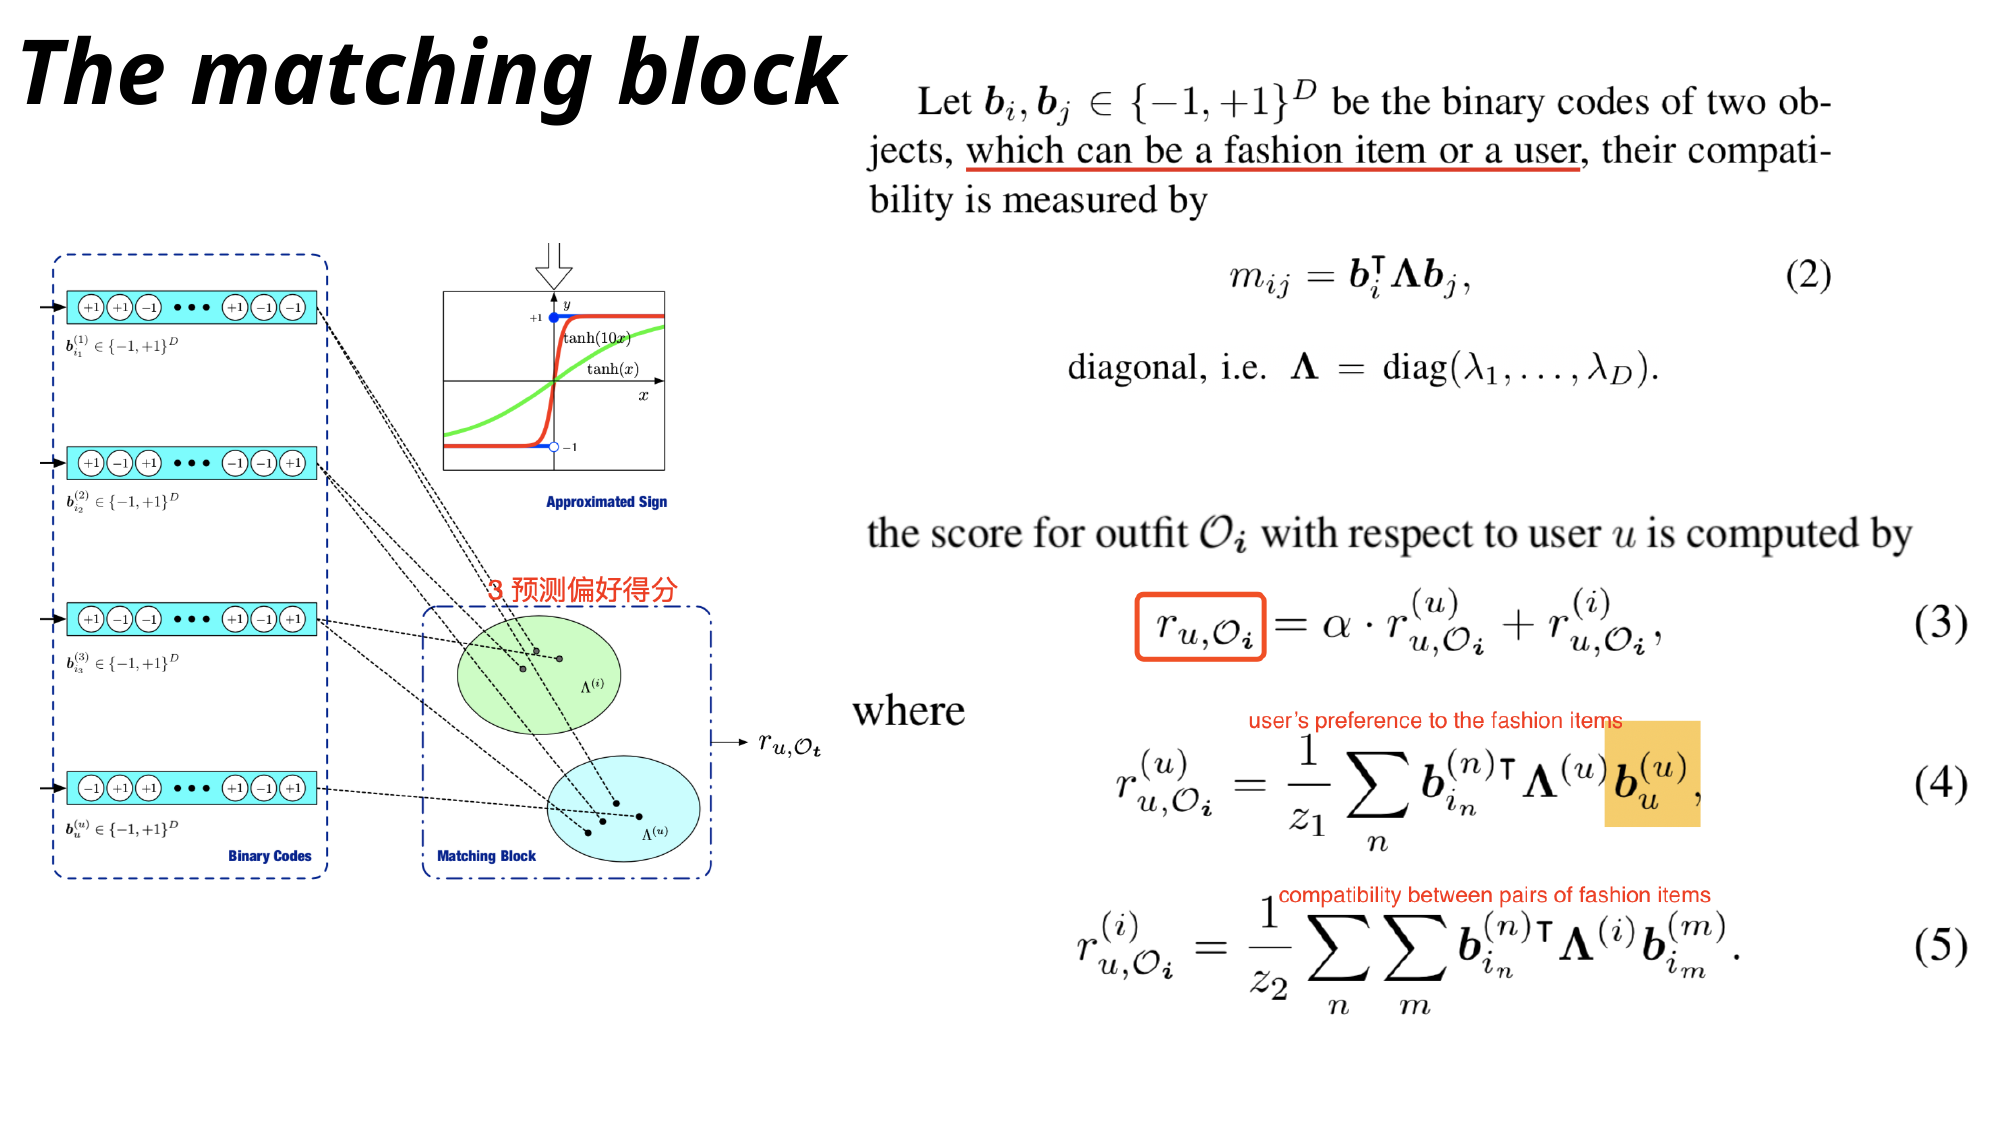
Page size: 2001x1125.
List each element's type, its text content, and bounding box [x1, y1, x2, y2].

picture [862, 509, 1922, 560]
picture [846, 565, 1989, 1027]
picture [40, 243, 827, 888]
picture [866, 78, 1844, 309]
title The matching block [0, 19, 1725, 133]
picture [1061, 342, 1659, 392]
